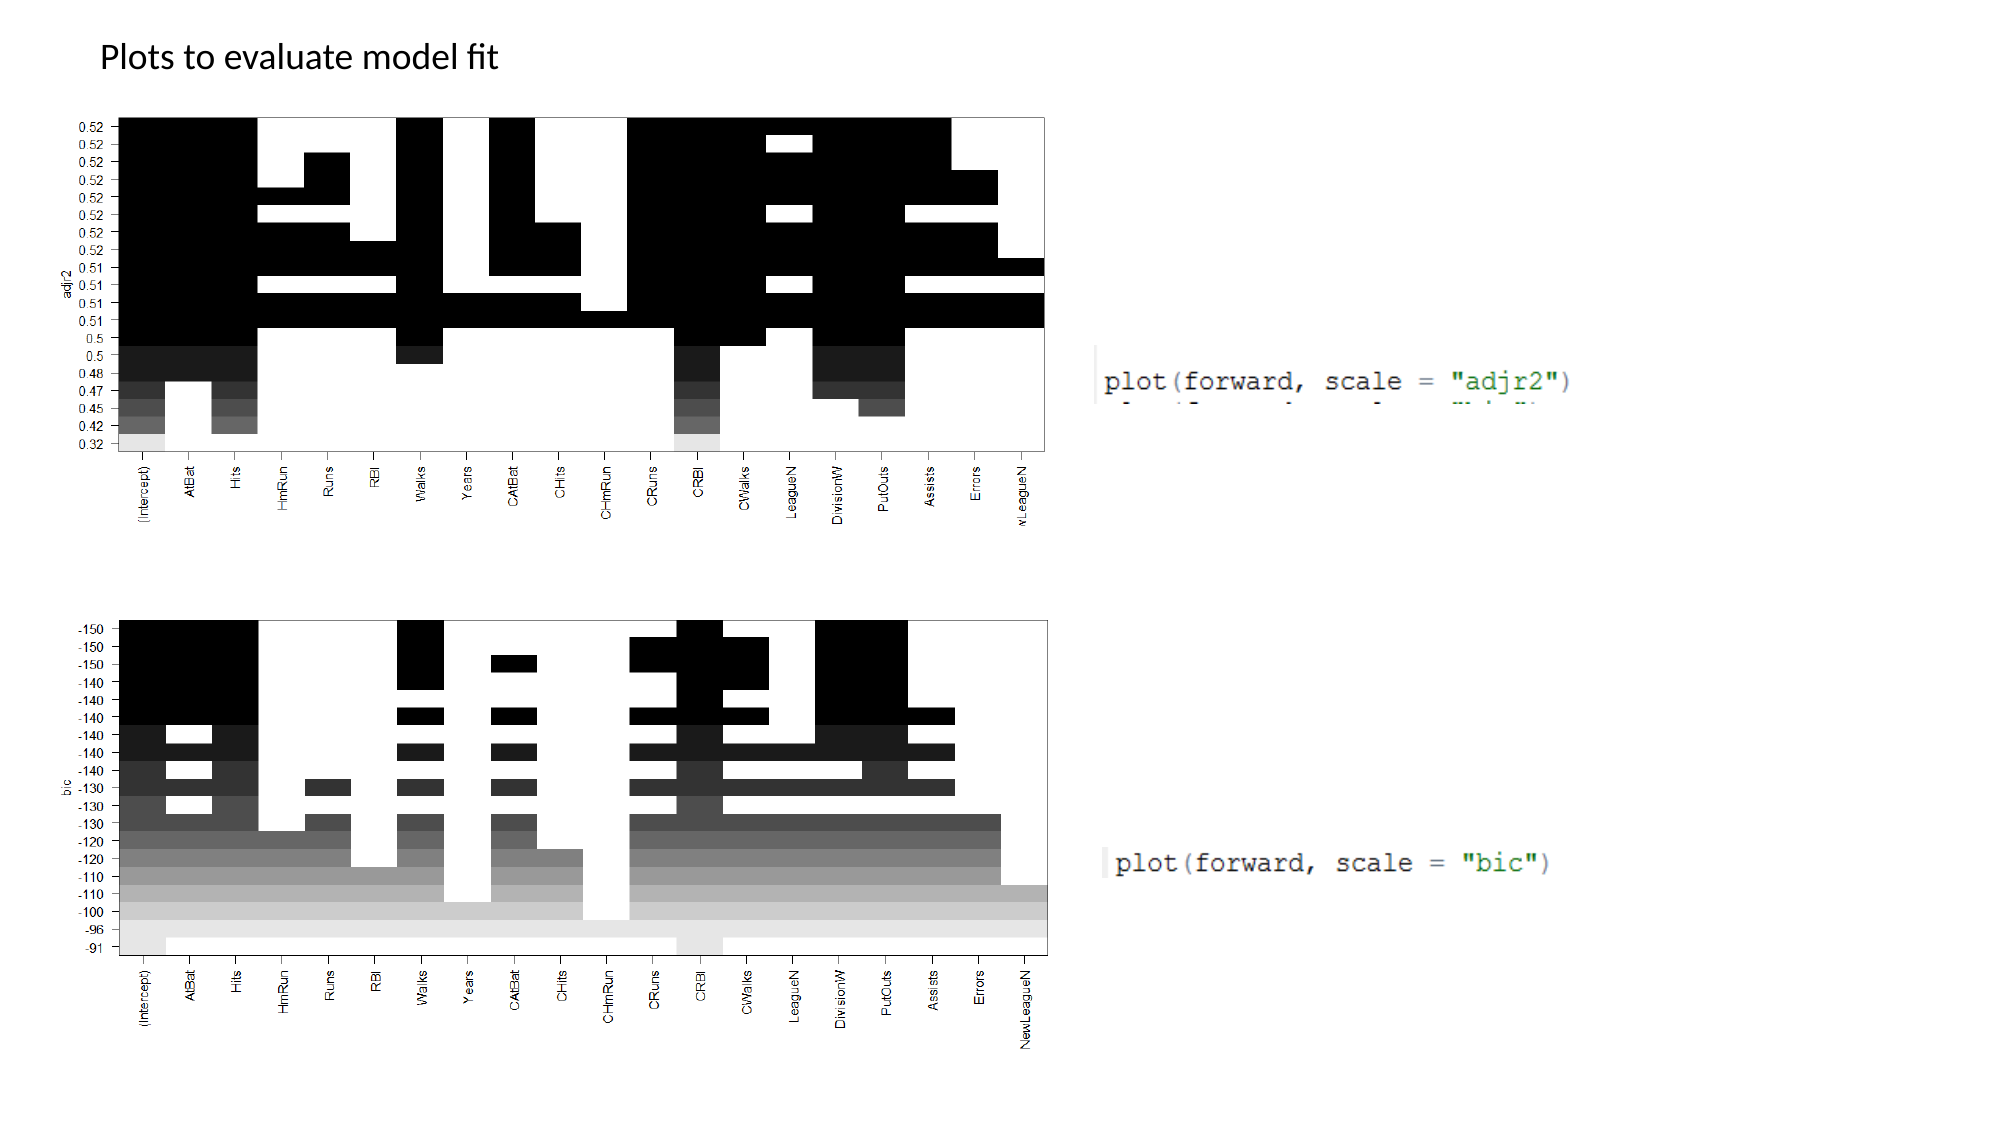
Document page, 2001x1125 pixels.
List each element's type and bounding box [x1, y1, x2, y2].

picture [1094, 345, 1577, 404]
picture [1102, 847, 1569, 878]
picture [41, 24, 1095, 1064]
